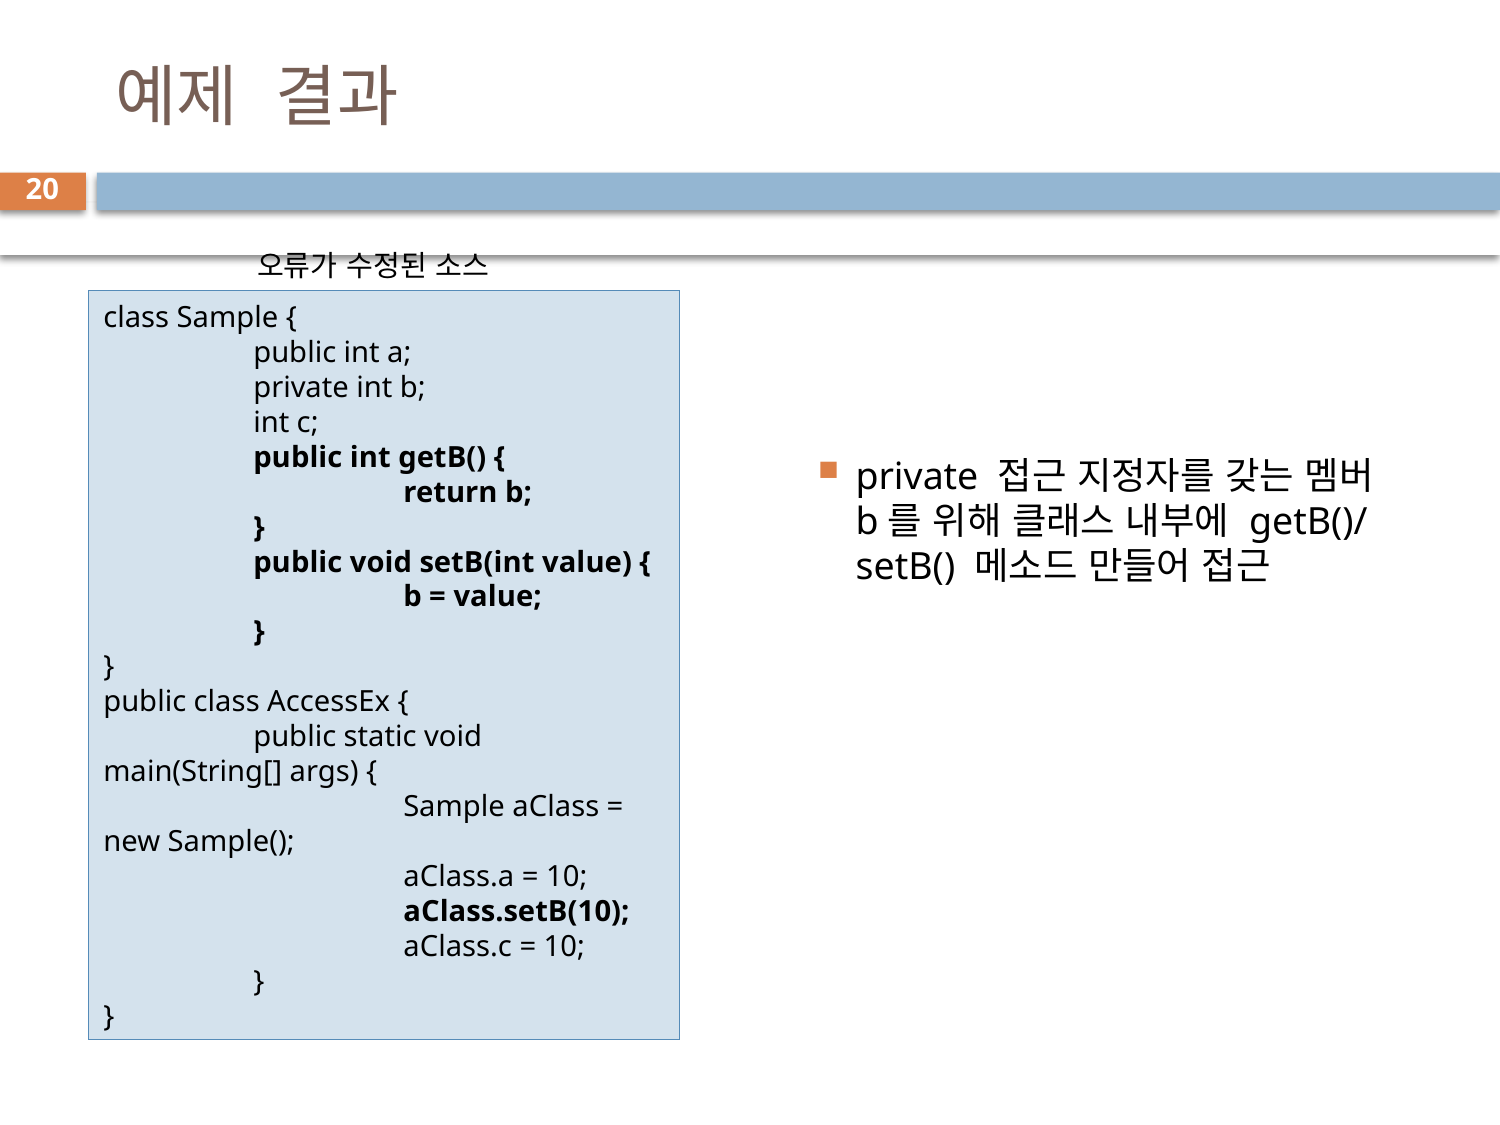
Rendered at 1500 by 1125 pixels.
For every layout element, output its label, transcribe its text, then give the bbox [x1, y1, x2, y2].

title 예제 결과 [100, 37, 1438, 149]
slide_number 20 [0, 170, 87, 211]
text_box class Sample { public int a; private int b; int c; public int getB() { return b; } public void setB(int value) { b = value; } } public class AccessEx { public static void main(String[] args) { Sample aClass = new Sample(); aClass.a = 10; aClass.setB(10); aClass.c = 10; } } [88, 290, 680, 1040]
list private 접근 지정자를 갖는 멤버 b를 위해 클래스 내부에 getB()/setB() 메소드 만들어 접근 [690, 444, 1403, 657]
text_box 오류가 수정된 소스 [242, 240, 505, 290]
